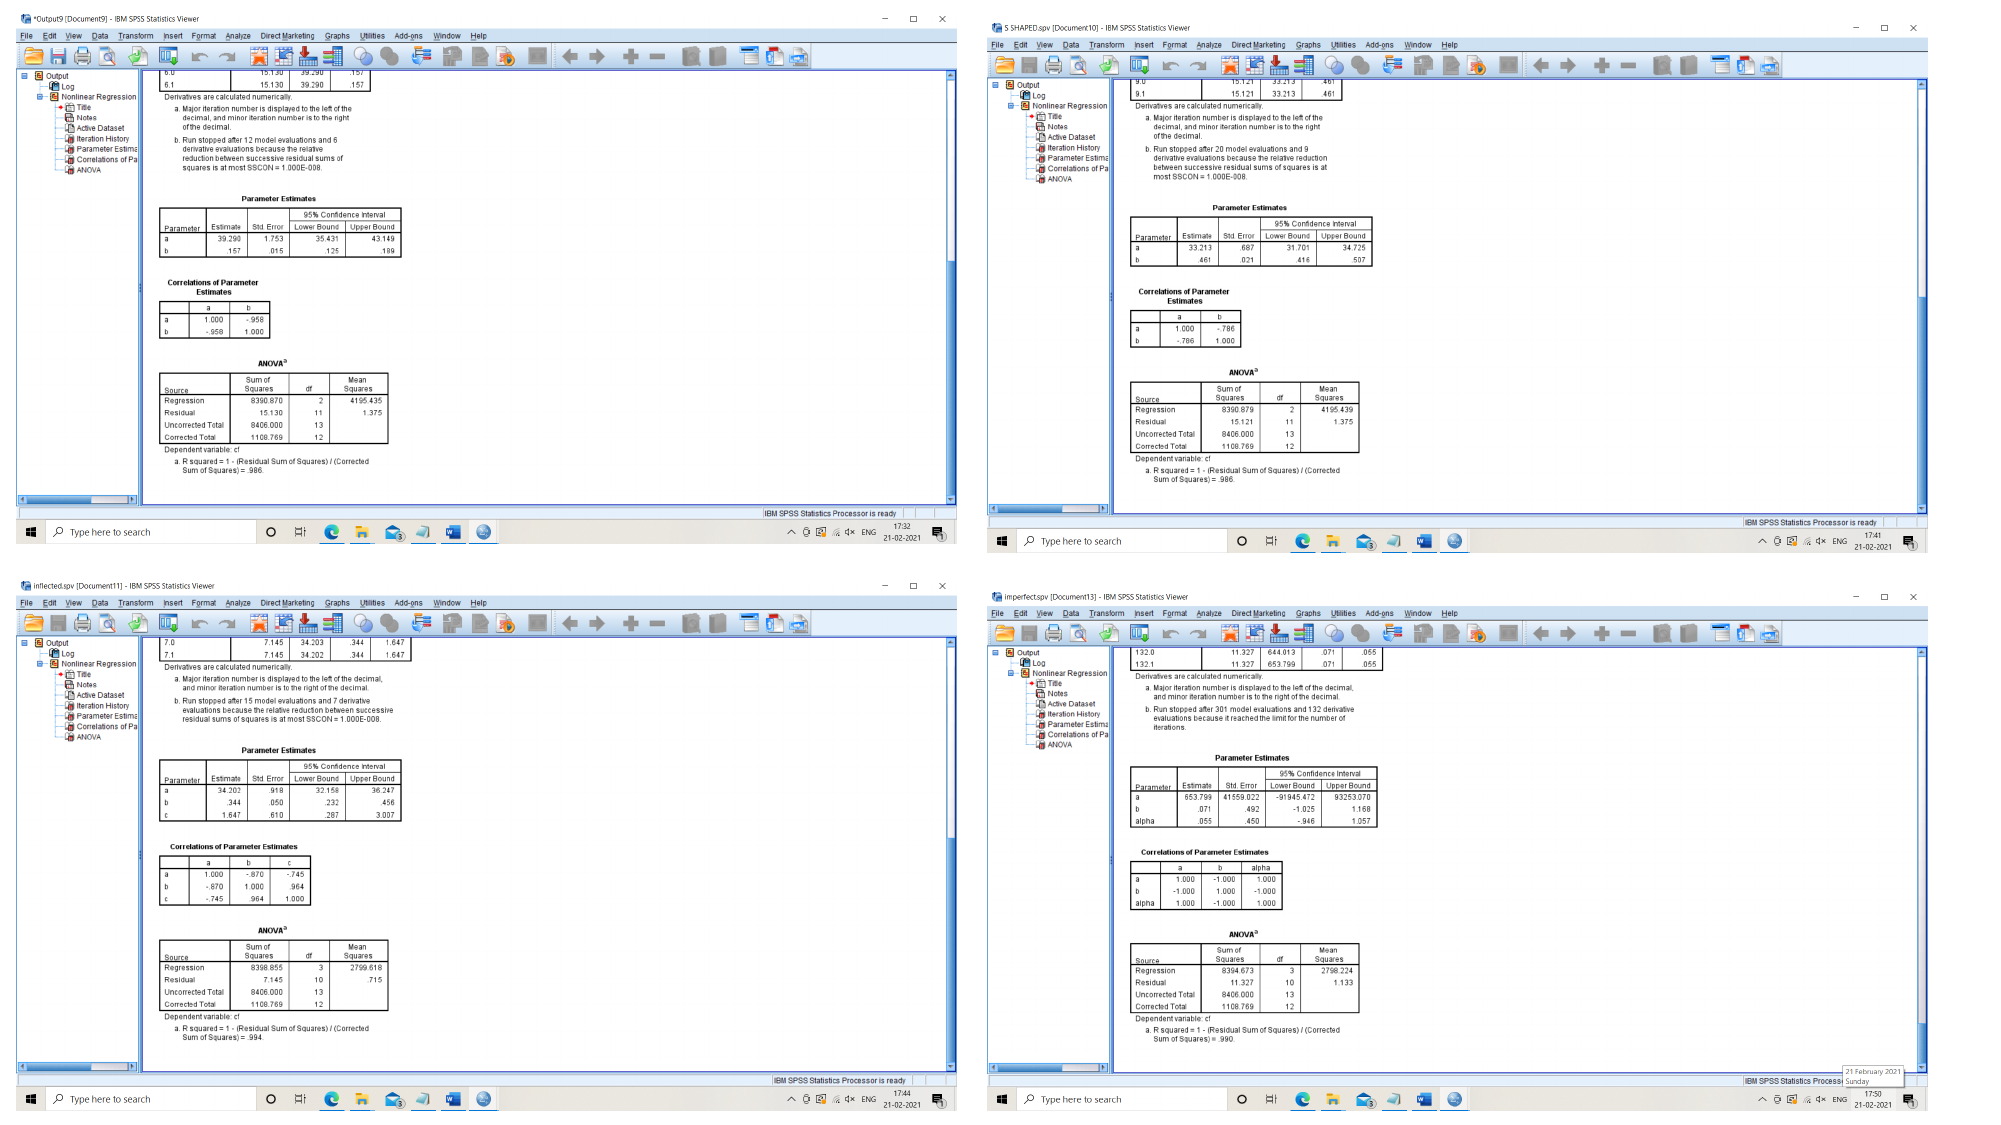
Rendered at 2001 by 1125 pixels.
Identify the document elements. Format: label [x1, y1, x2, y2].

picture [987, 23, 1928, 553]
picture [16, 581, 957, 1111]
picture [16, 14, 957, 544]
picture [987, 592, 1928, 1111]
